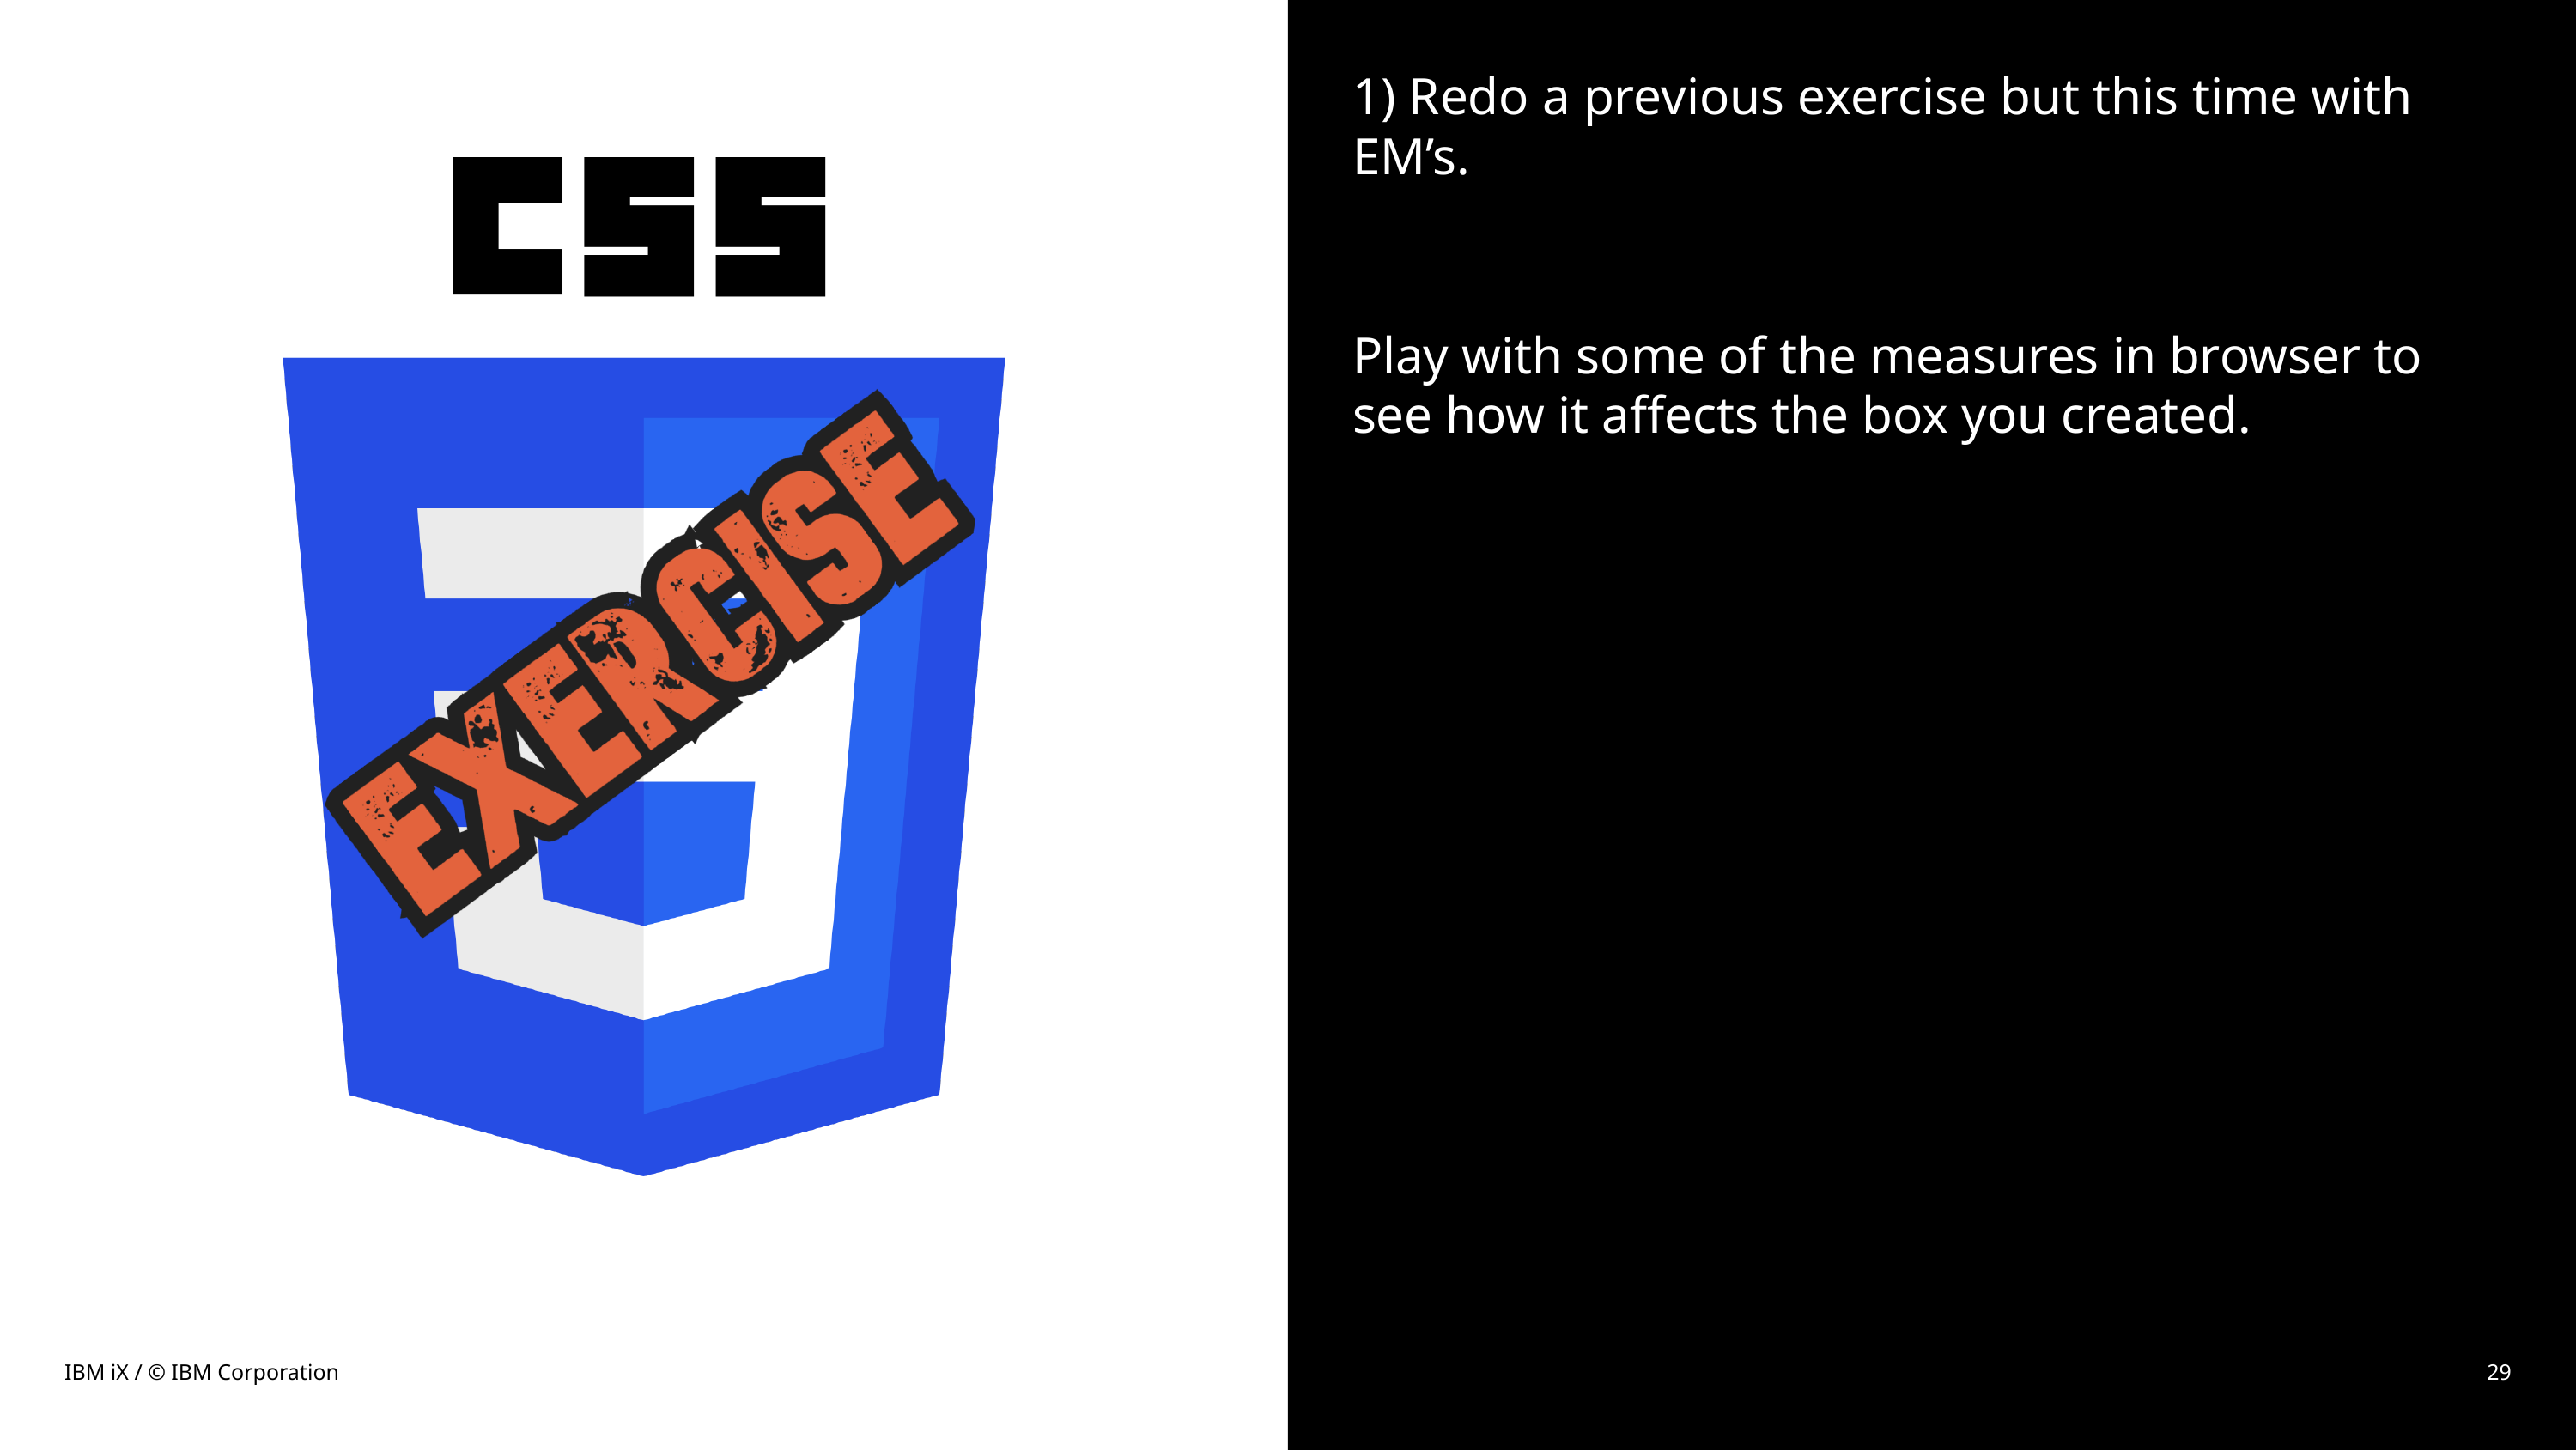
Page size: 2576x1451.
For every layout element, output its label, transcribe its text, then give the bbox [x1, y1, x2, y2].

list 1) Redo a previous exercise but this time with EM’s. Play with some of the measures in browser to see how it affects the box you created. [1352, 64, 2512, 1270]
footer IBM iX / © IBM Corporation [64, 1350, 1224, 1397]
slide_number 29 [1996, 1350, 2512, 1397]
picture [283, 156, 1005, 1177]
